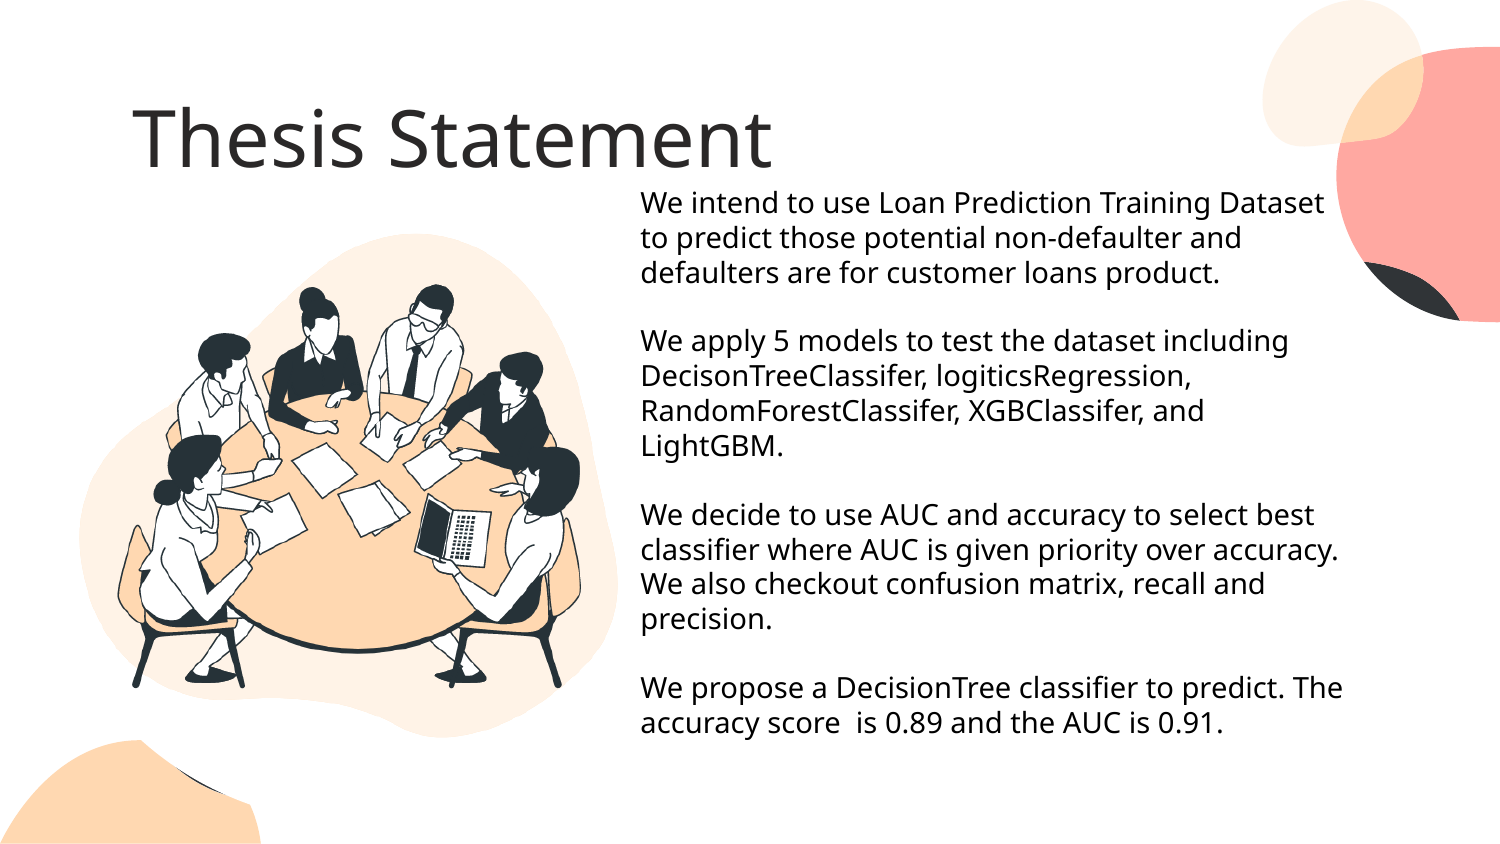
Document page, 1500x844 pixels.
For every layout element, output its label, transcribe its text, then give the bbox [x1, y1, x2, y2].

title Thesis Statement [117, 73, 1020, 179]
picture [36, 193, 686, 824]
subtitle We intend to use Loan Prediction Training Dataset to predict those potential non-defaulter and defaulters are for customer loans product. We apply 5 models to test the dataset including DecisonTreeClassifer, logiticsRegression, RandomForestClassifer, XGBClassifer, and LightGBM. We decide to use AUC and accuracy to select best classifier where AUC is given priority over accuracy. We also checkout confusion matrix, recall and precision. We propose a DecisionTree classifier to predict. The accuracy score is 0.89 and the AUC is 0.91. [686, 193, 1360, 798]
